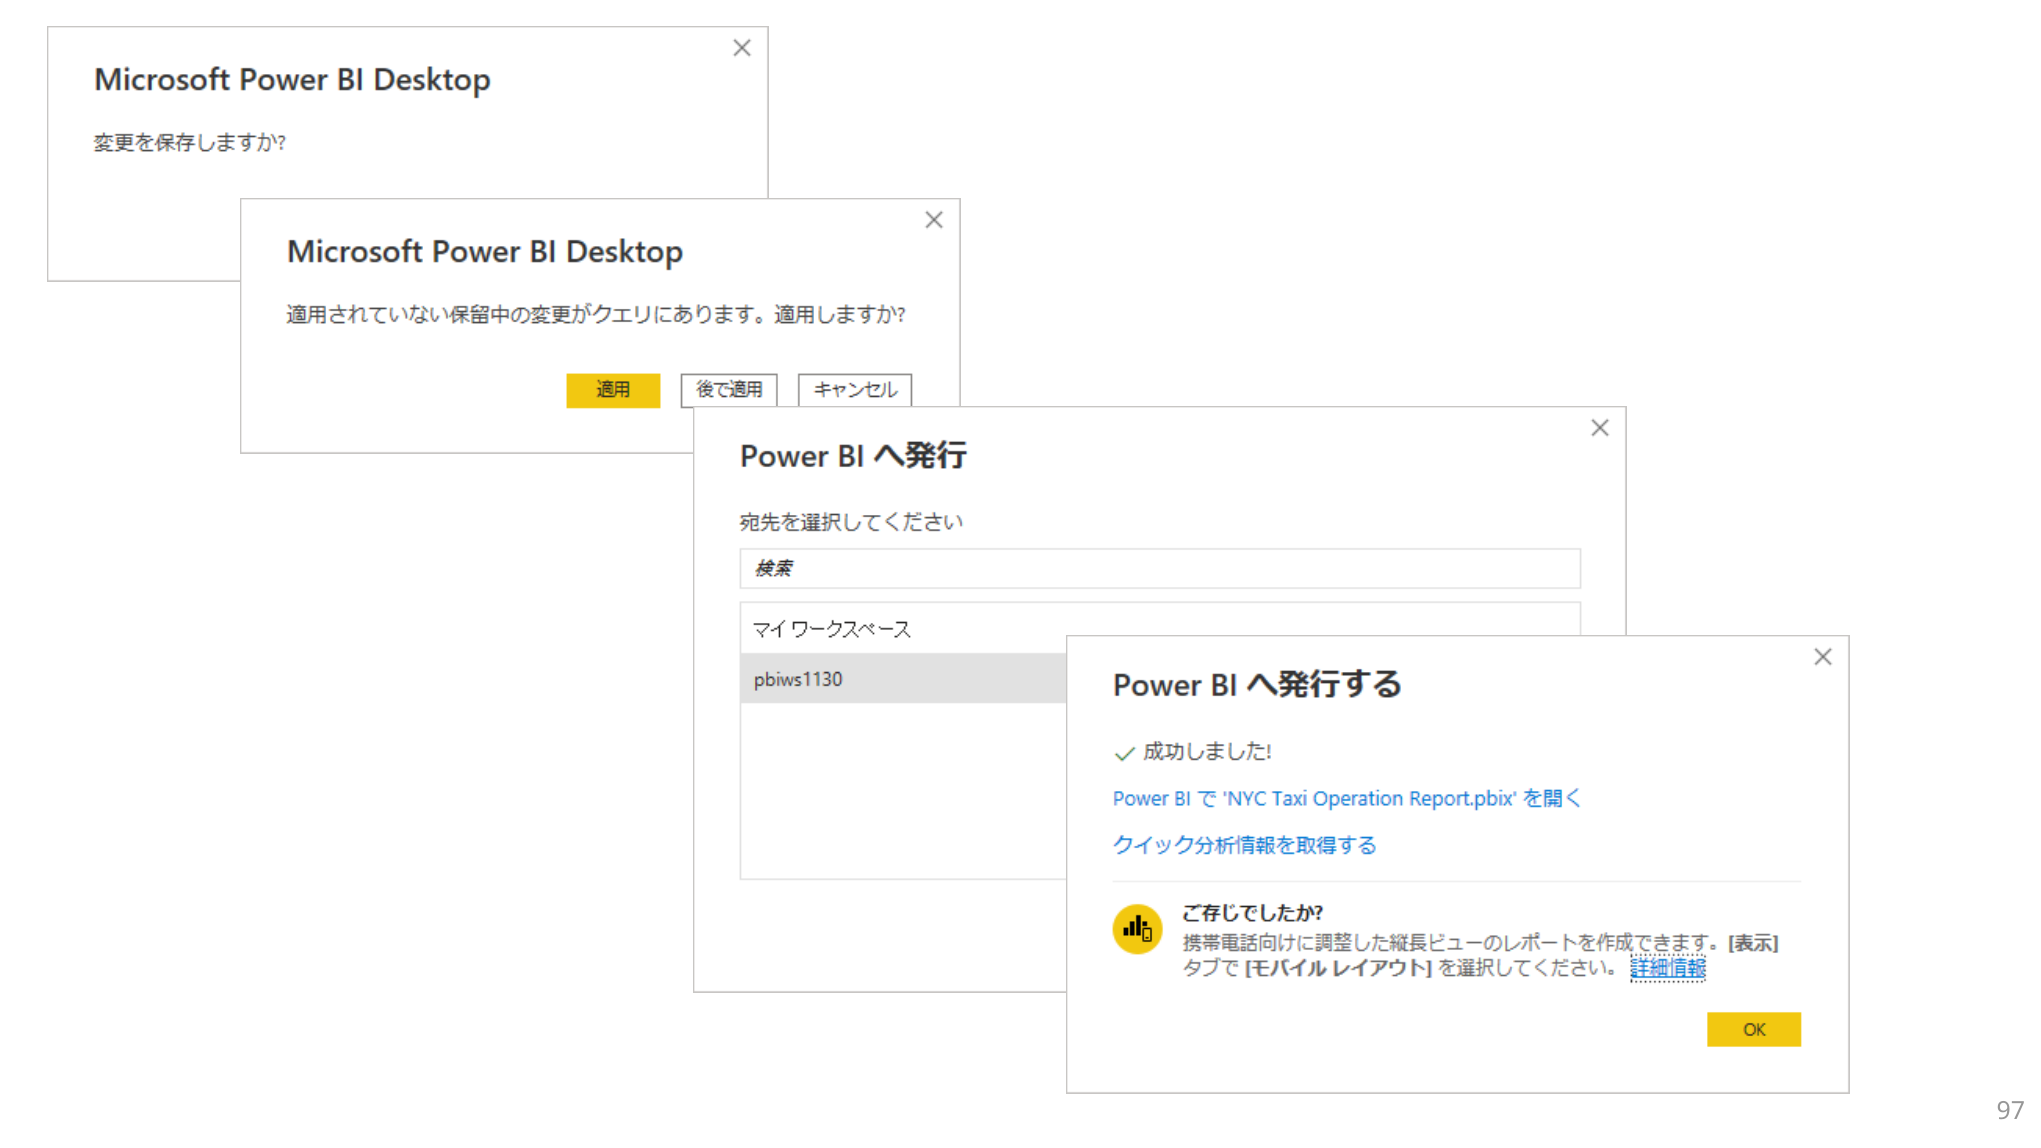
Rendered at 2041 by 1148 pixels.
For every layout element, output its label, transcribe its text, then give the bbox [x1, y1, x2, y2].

picture [47, 26, 1850, 1095]
slide_number 97 [1581, 1081, 2041, 1143]
